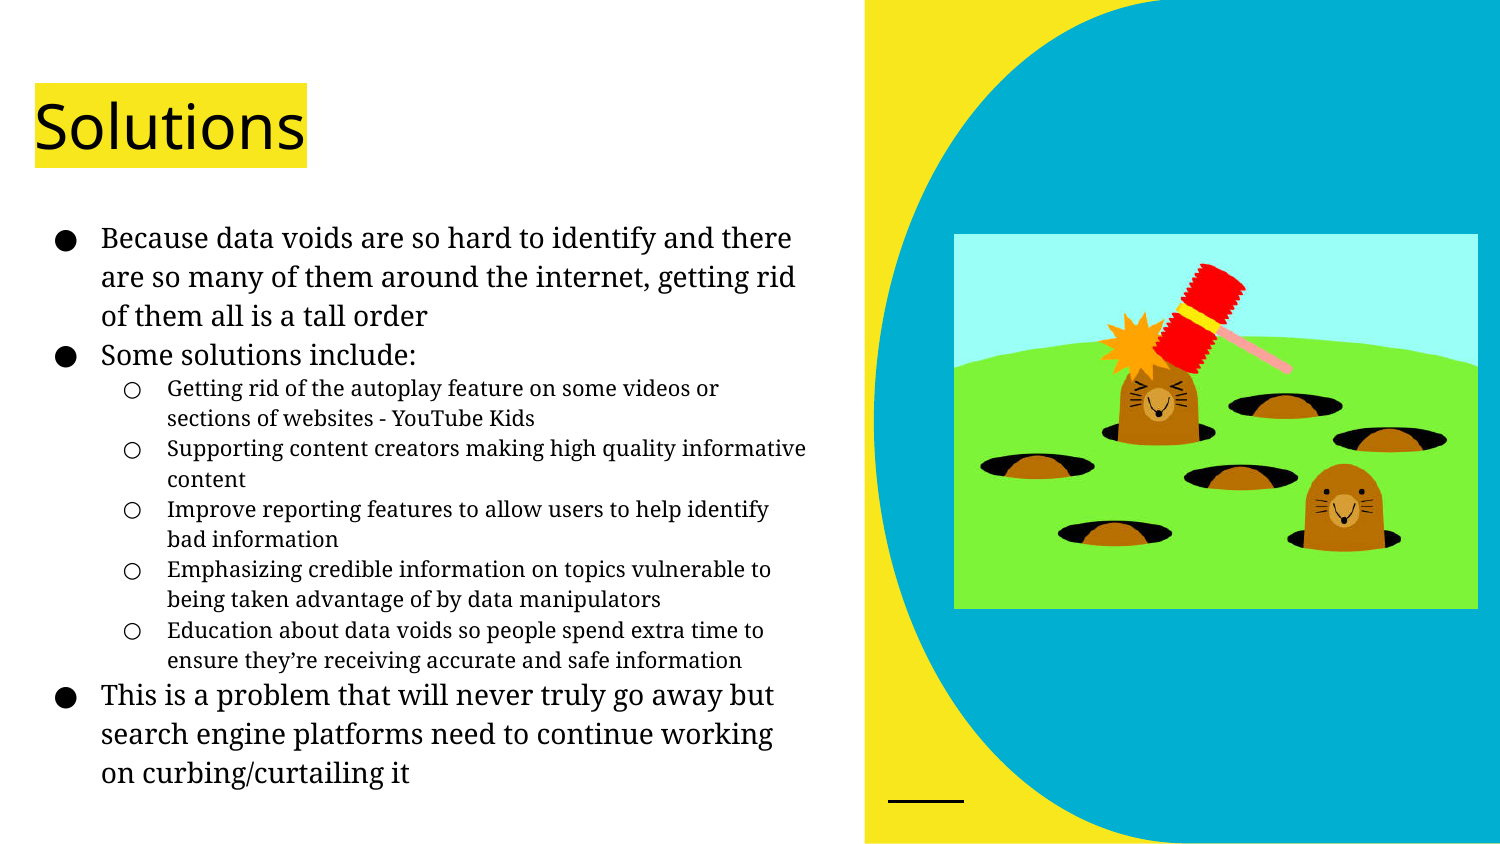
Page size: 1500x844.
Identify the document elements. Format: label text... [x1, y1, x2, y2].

picture [953, 234, 1478, 609]
list Because data voids are so hard to identify and there are so many of them around the internet, getting rid of them all is a tall order Some solutions include: Getting rid of the autoplay feature on some videos or sections of websites - YouTube Kids Supporting content creators making high quality informative content Improve reporting features to allow users to help identify bad information Emphasizing credible information on topics vulnerable to being taken advantage of by data manipulators Education about data voids so people spend extra time to ensure they’re receiving accurate and safe information This is a problem that will never truly go away but search engine platforms need to continue working on curbing/curtailing it [19, 197, 824, 808]
title Solutions [19, 64, 824, 177]
